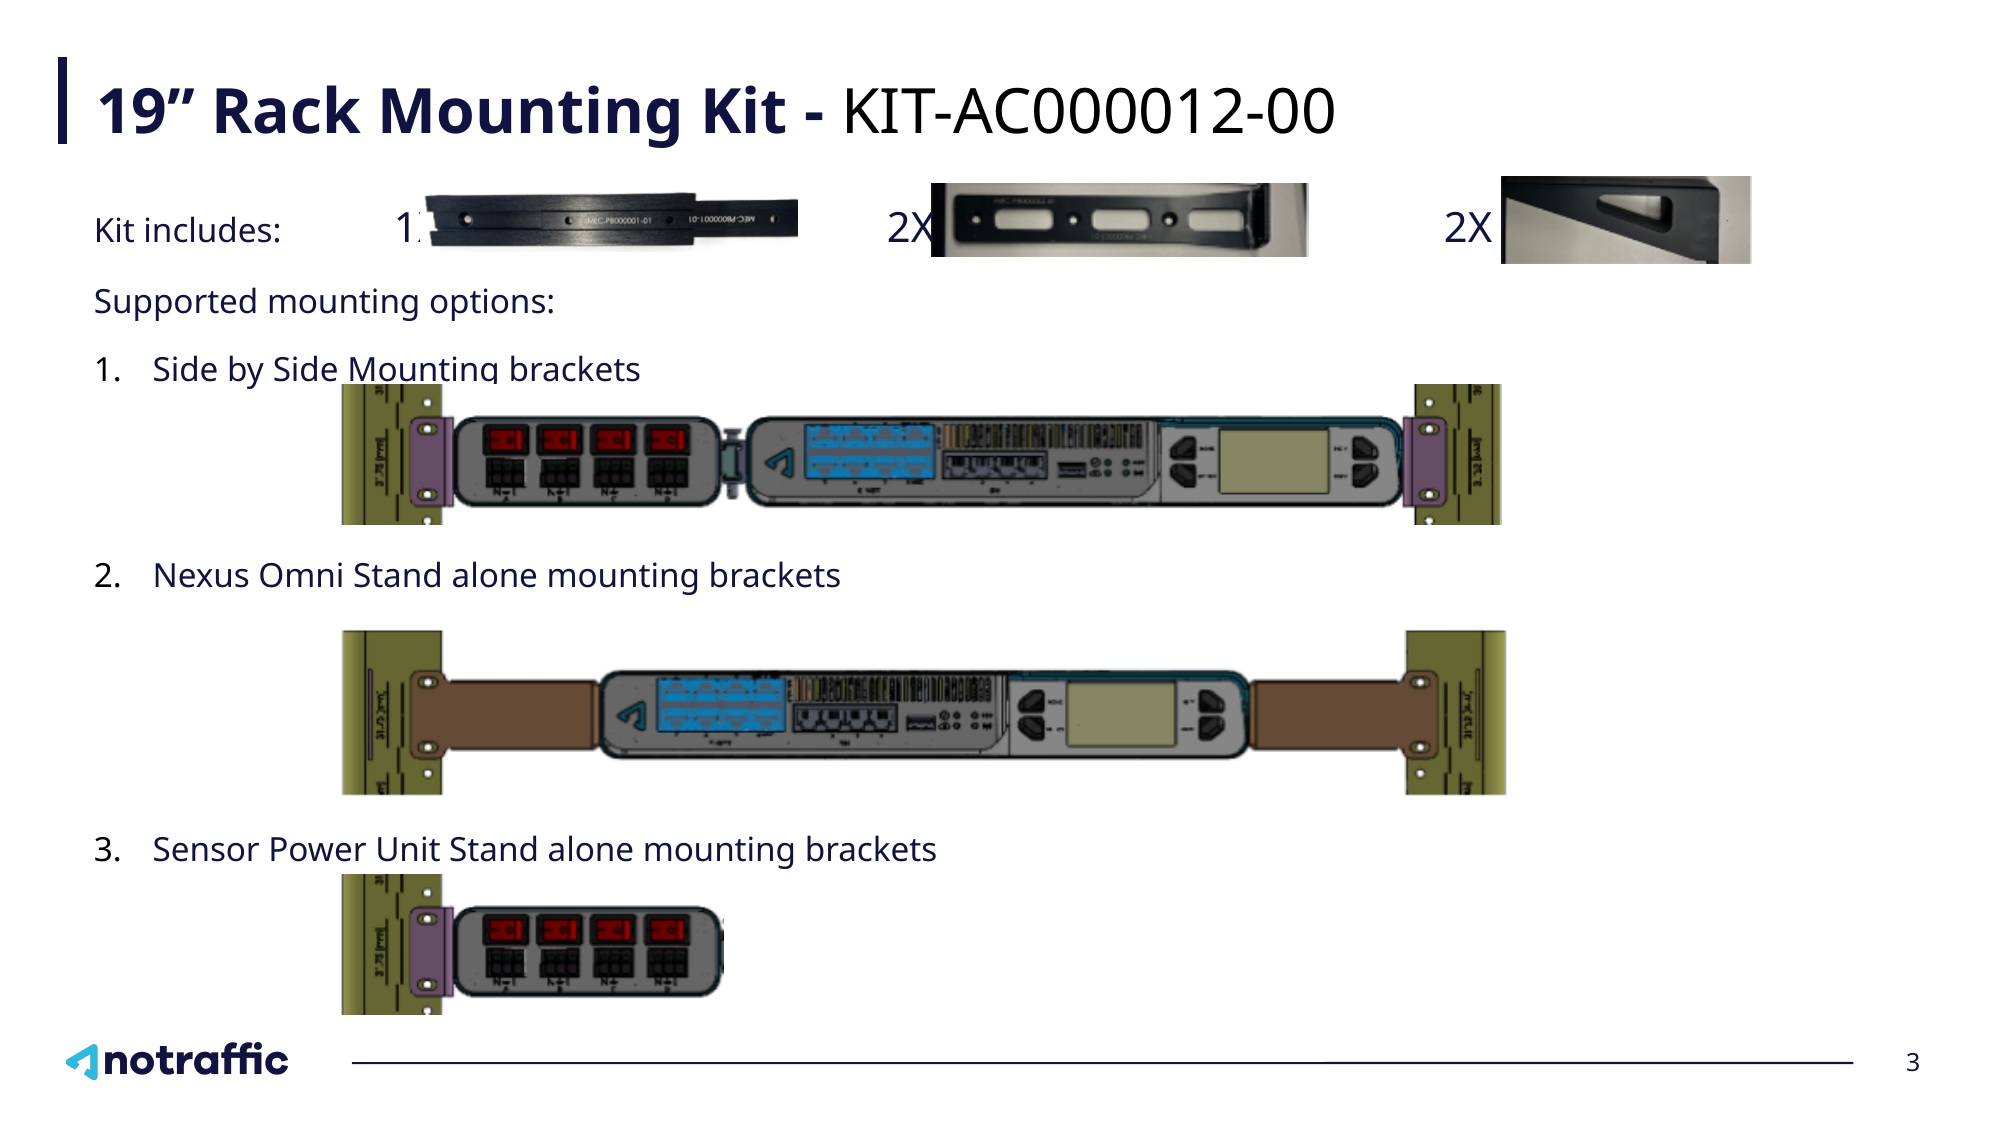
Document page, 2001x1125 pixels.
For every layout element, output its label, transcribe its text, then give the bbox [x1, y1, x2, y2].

picture [332, 598, 1553, 797]
picture [1500, 176, 1752, 265]
picture [66, 1042, 288, 1080]
picture [316, 874, 725, 1016]
picture [420, 164, 799, 252]
slide_number ‹#› [1853, 1019, 1974, 1106]
picture [316, 384, 1502, 526]
picture [931, 183, 1309, 257]
title 19” Rack Mounting Kit - KIT-AC000012-00 [81, 48, 1936, 267]
list Kit includes: 1X 2X 2X Supported mounting options: Side by Side Mounting brackets Nexus Omni Stand alone mounting brackets Sensor Power Unit Stand alone mounting brackets [59, 178, 1892, 876]
